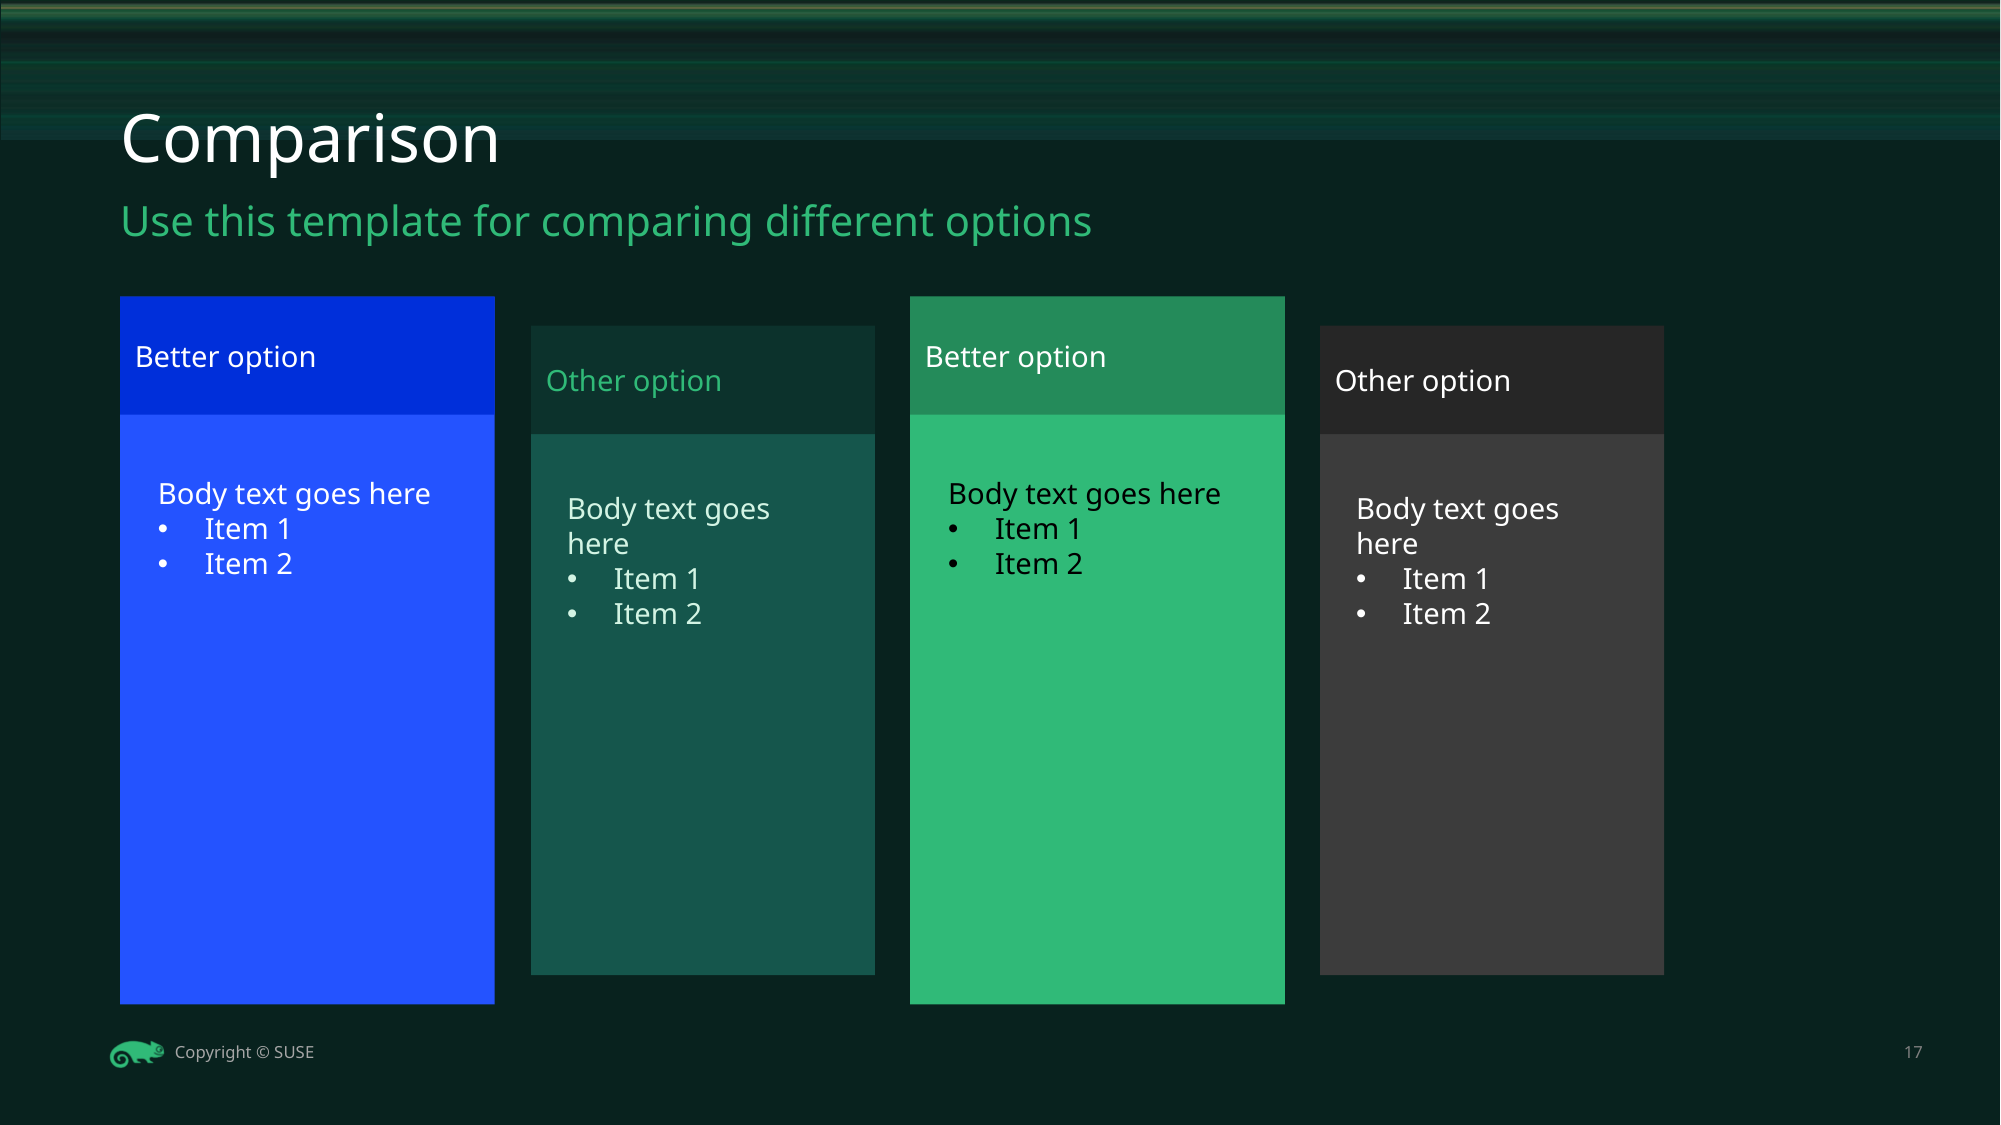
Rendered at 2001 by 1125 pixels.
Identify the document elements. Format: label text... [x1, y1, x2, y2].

title Comparison [120, 103, 1880, 179]
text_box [530, 325, 875, 976]
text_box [910, 296, 1285, 1005]
picture [99, 1031, 175, 1074]
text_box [1320, 325, 1665, 976]
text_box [119, 296, 495, 1005]
list Use this template for comparing different options [120, 189, 1880, 245]
slide_number 17 [1875, 1042, 1923, 1063]
picture [1, 0, 2001, 140]
